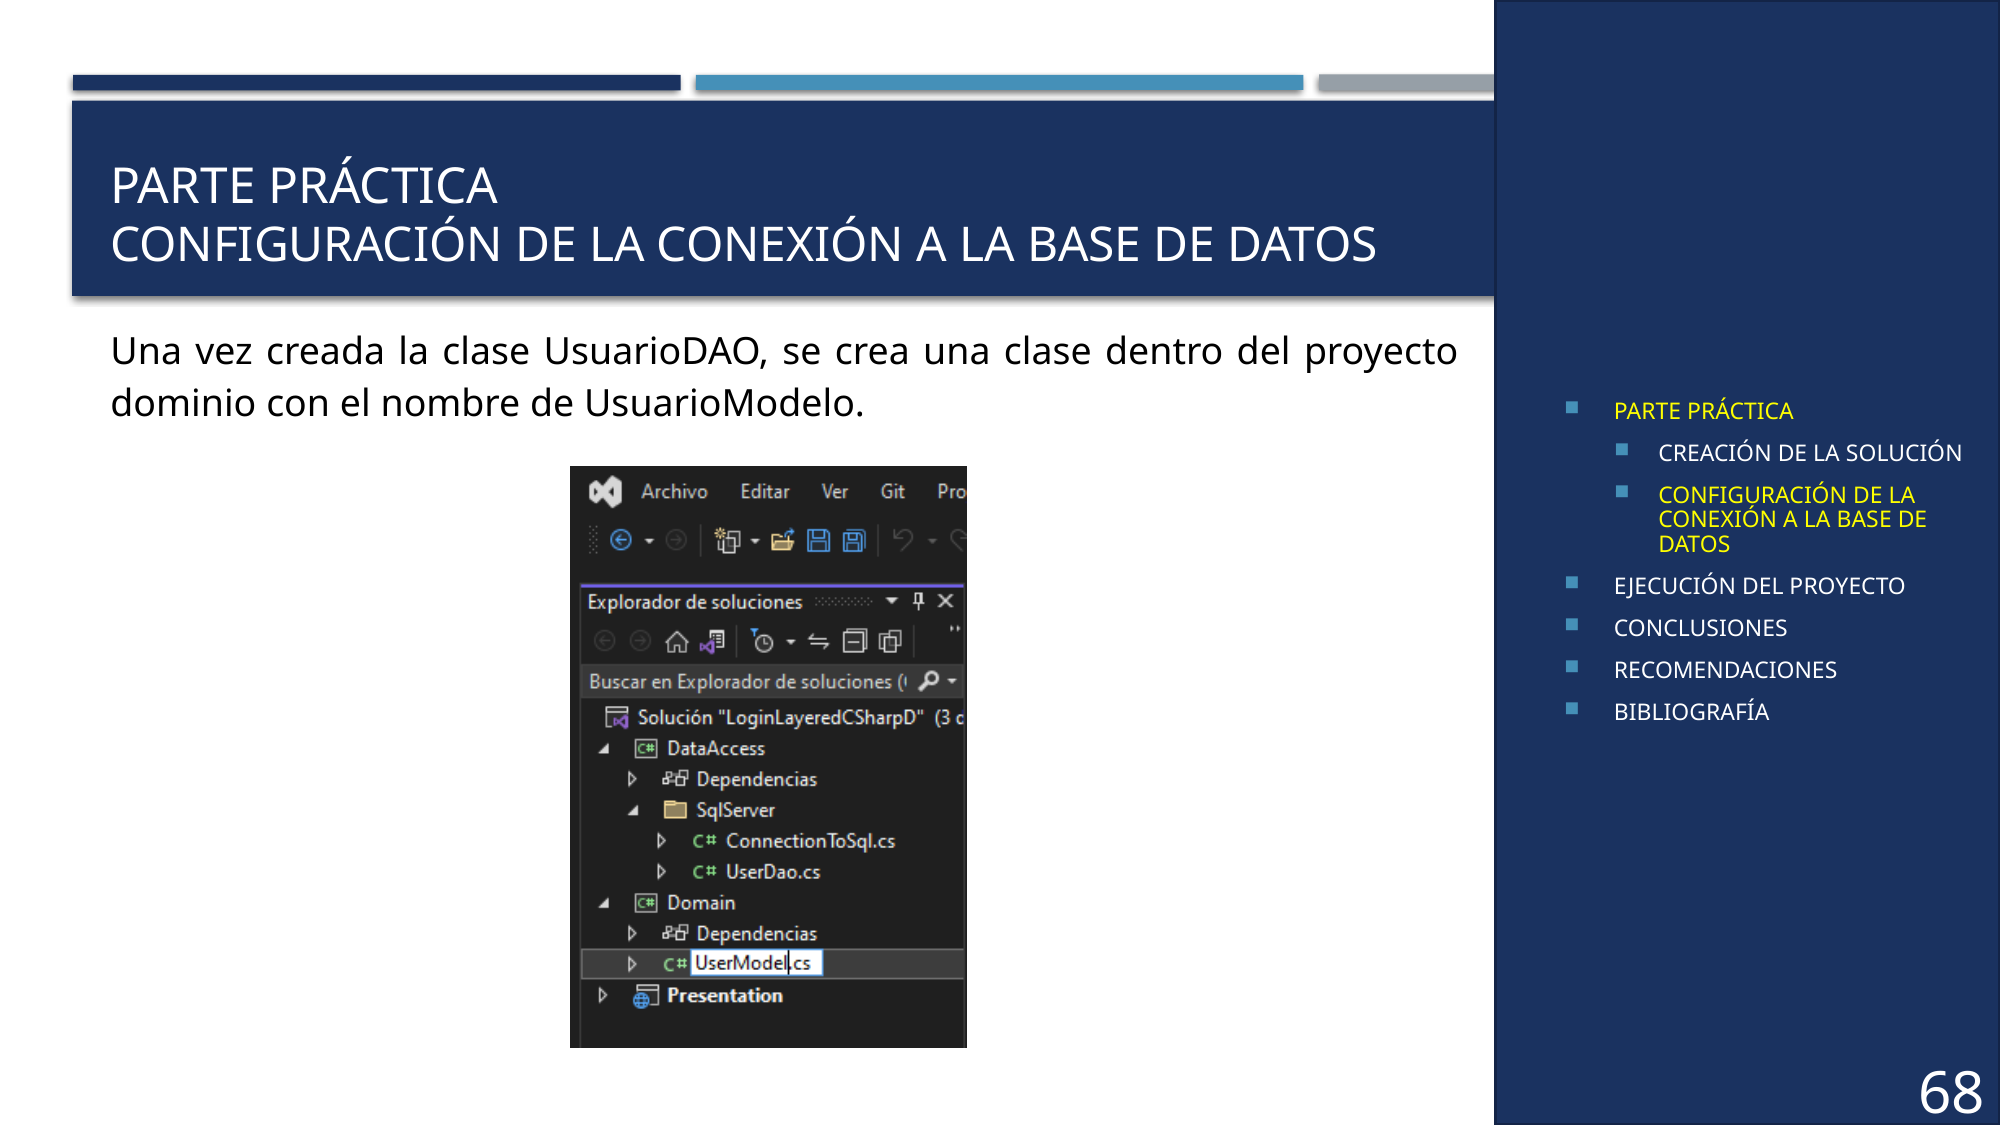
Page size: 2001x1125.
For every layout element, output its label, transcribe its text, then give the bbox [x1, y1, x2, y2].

list Una vez creada la clase UsuarioDAO, se crea una clase dentro del proyecto dominio con el nombre de UsuarioModelo. [95, 301, 1475, 444]
title Parte práctica CONFIGURACIÓN DE LA CONEXIÓN A LA BASE DE DATOS [95, 112, 1494, 279]
slide_number 68 [1827, 1065, 2000, 1125]
picture [569, 465, 968, 1049]
text_box PARTE PRÁCTICA CREACIÓN DE LA SOLUCIÓN CONFIGURACIÓN DE LA CONEXIÓN A LA BASE DE DATOS EJECUCIÓN DEL PROYECTO CONCLUSIONES RECOMENDACIONES BIBLIOGRAFÍA [1494, 0, 2000, 1125]
